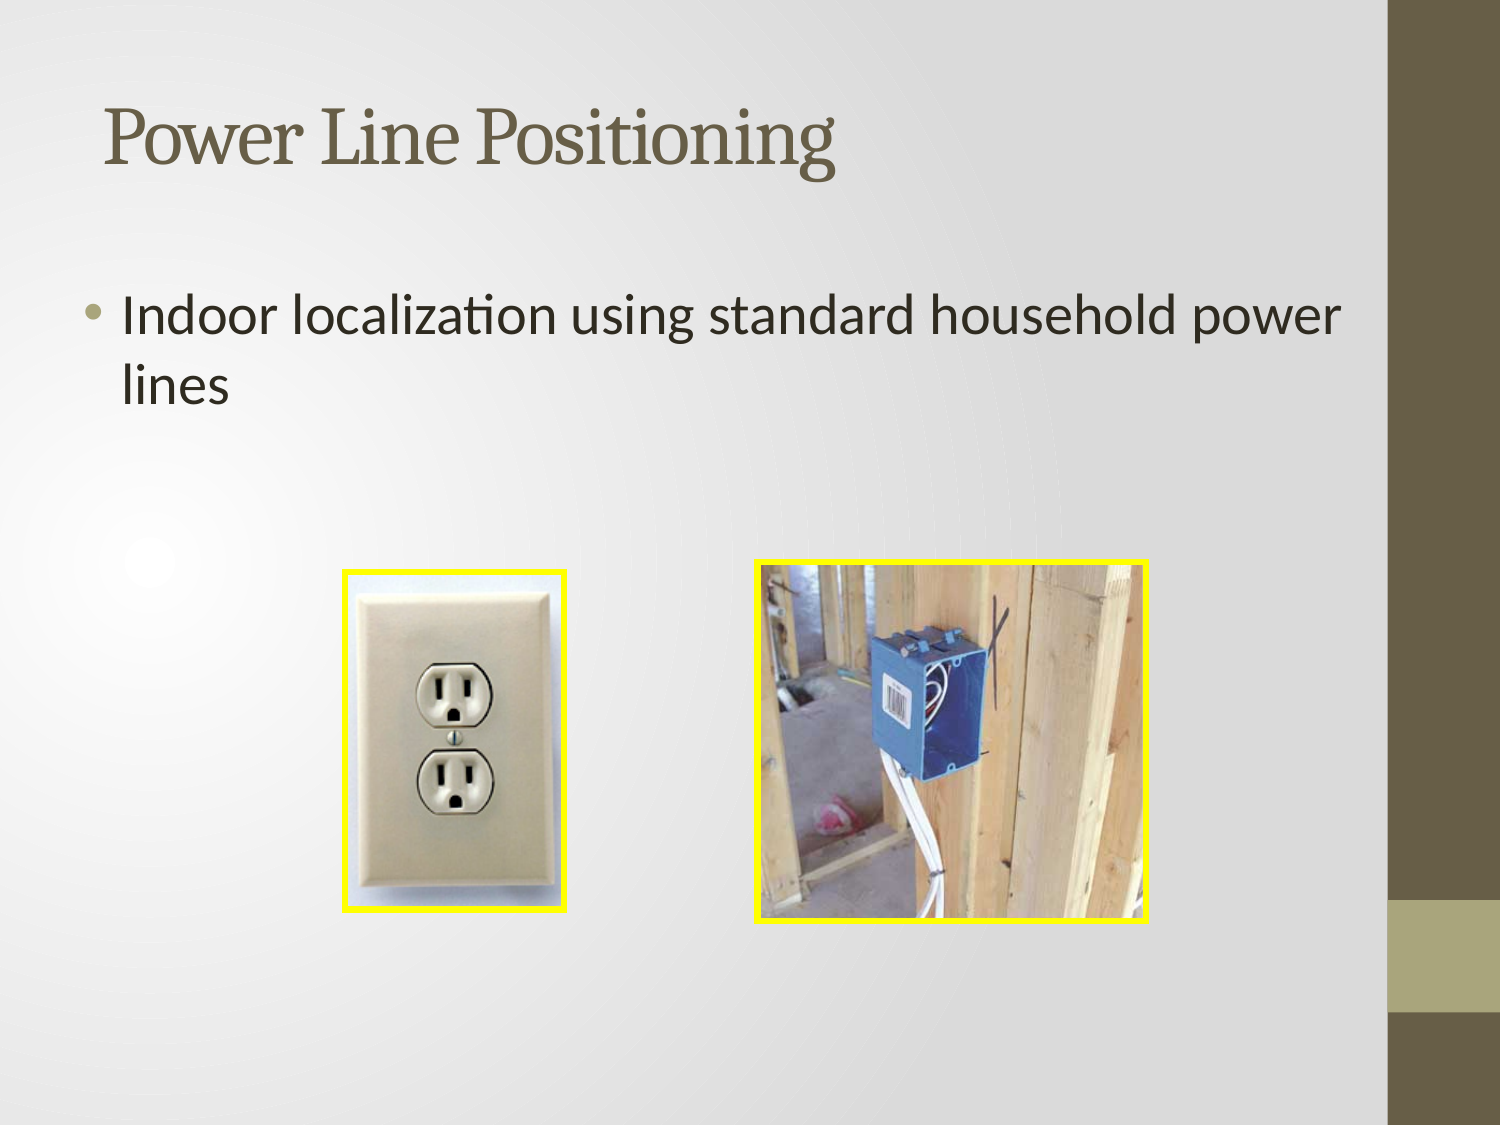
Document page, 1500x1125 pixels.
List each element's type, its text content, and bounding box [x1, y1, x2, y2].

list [347, 574, 562, 907]
list Indoor localization using standard household power lines [50, 268, 1451, 586]
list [760, 564, 1144, 919]
title Power Line Positioning [87, 37, 1363, 225]
